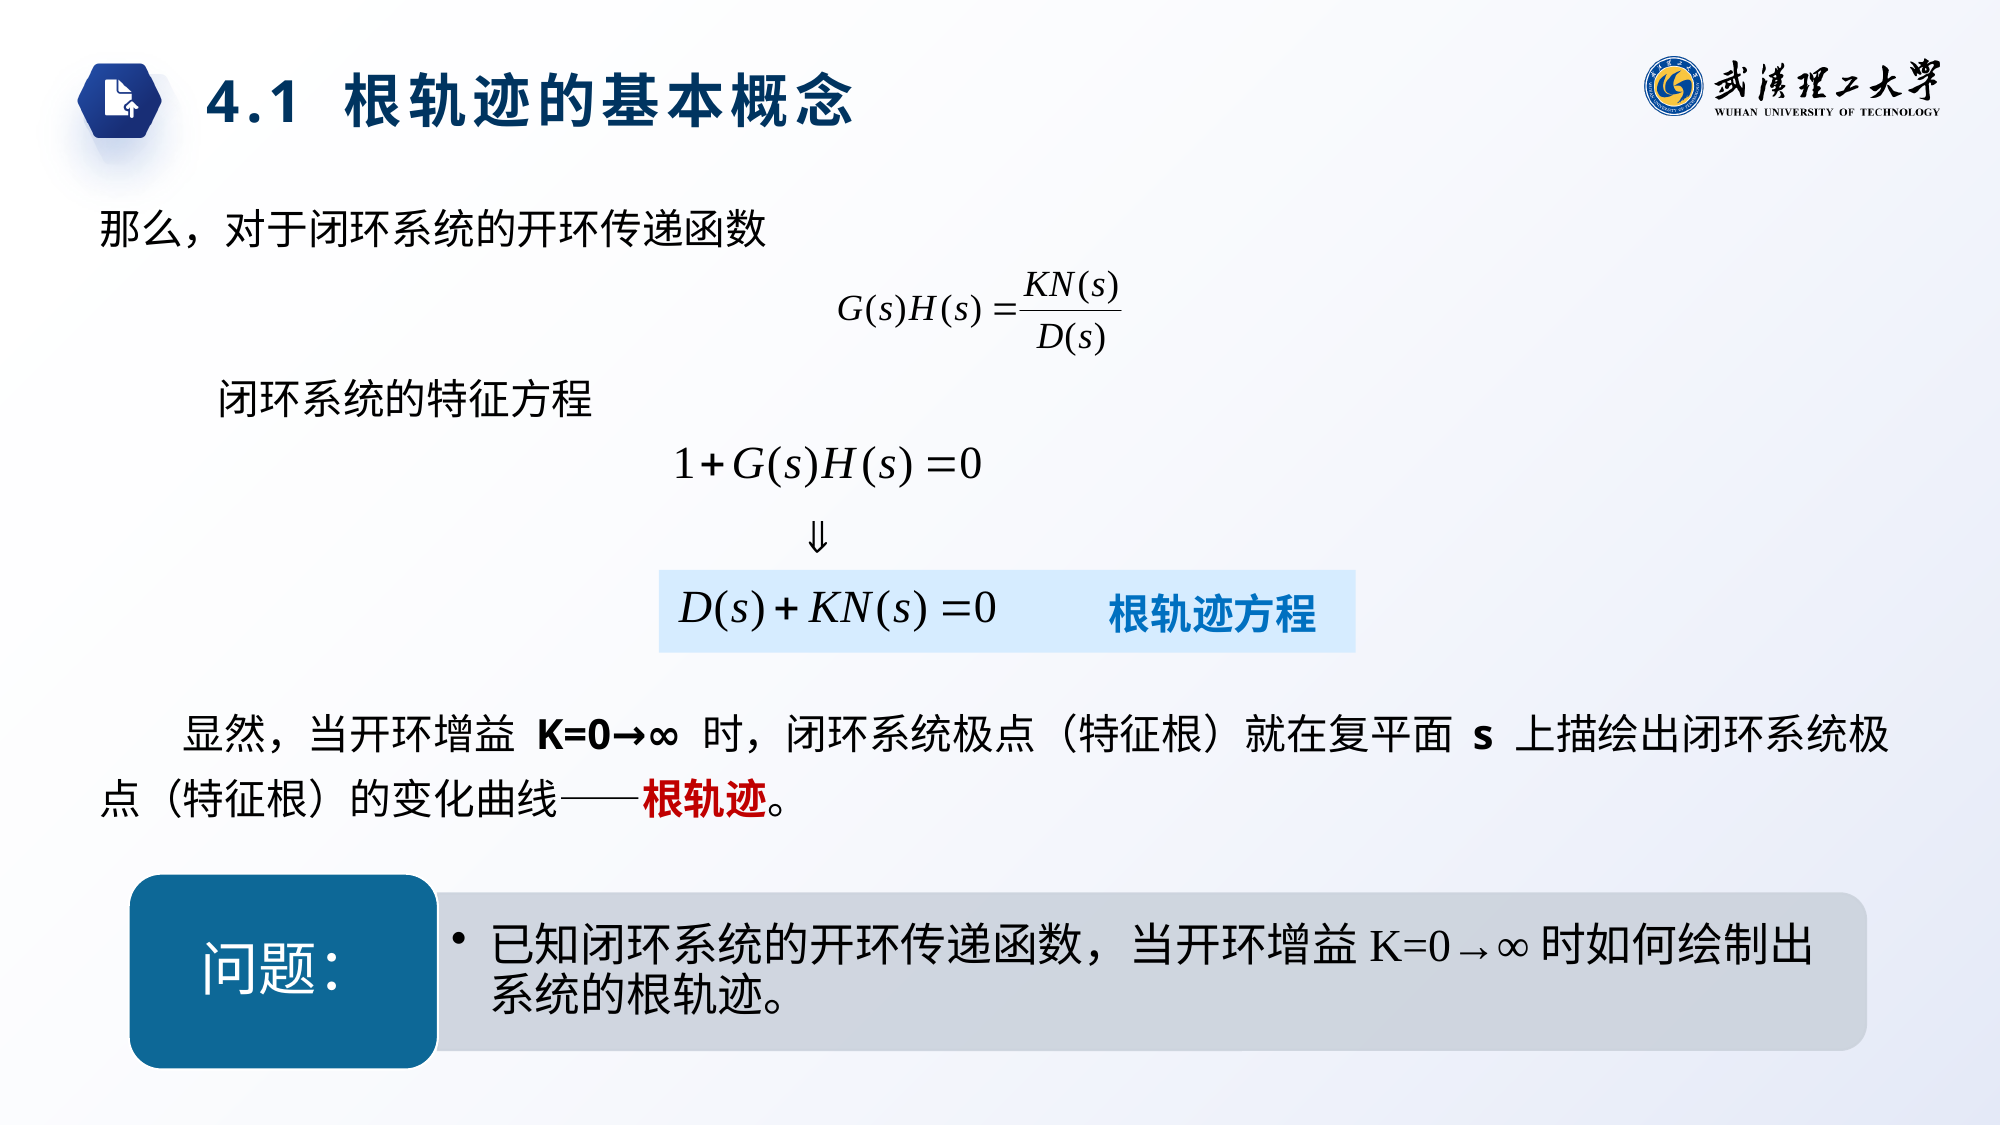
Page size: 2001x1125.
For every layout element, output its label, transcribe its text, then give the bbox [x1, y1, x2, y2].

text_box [670, 437, 1005, 642]
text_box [832, 261, 1128, 363]
text_box 闭环系统的特征方程 [203, 350, 794, 430]
text_box 显然，当开环增益 K=0→∞ 时，闭环系统极点（特征根）就在复平面 s 上描绘出闭环系统极点（特征根）的变化曲线——根轨迹。 [84, 685, 1916, 830]
list 4.1 根轨迹的基本概念 [191, 56, 1624, 143]
picture [0, 0, 2000, 1125]
text_box 根轨迹方程 [1083, 580, 1343, 646]
text_box [658, 569, 1356, 653]
text_box 那么，对于闭环系统的开环传递函数 [84, 180, 1373, 261]
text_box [128, 873, 1867, 1070]
